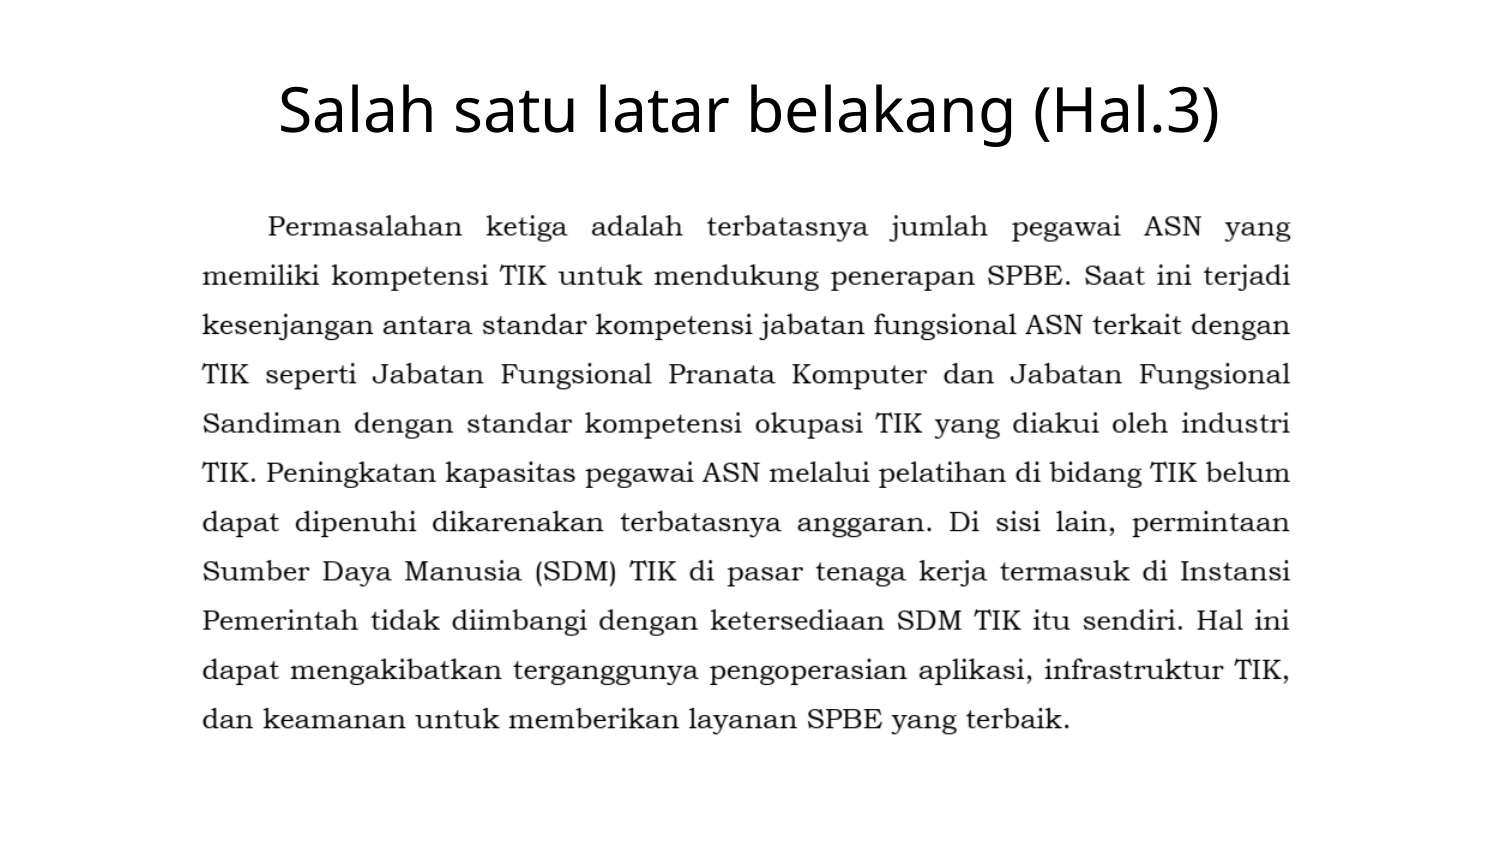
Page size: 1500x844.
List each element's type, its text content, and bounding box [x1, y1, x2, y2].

picture [181, 208, 1319, 744]
title Salah satu latar belakang (Hal.3) [75, 67, 1425, 147]
